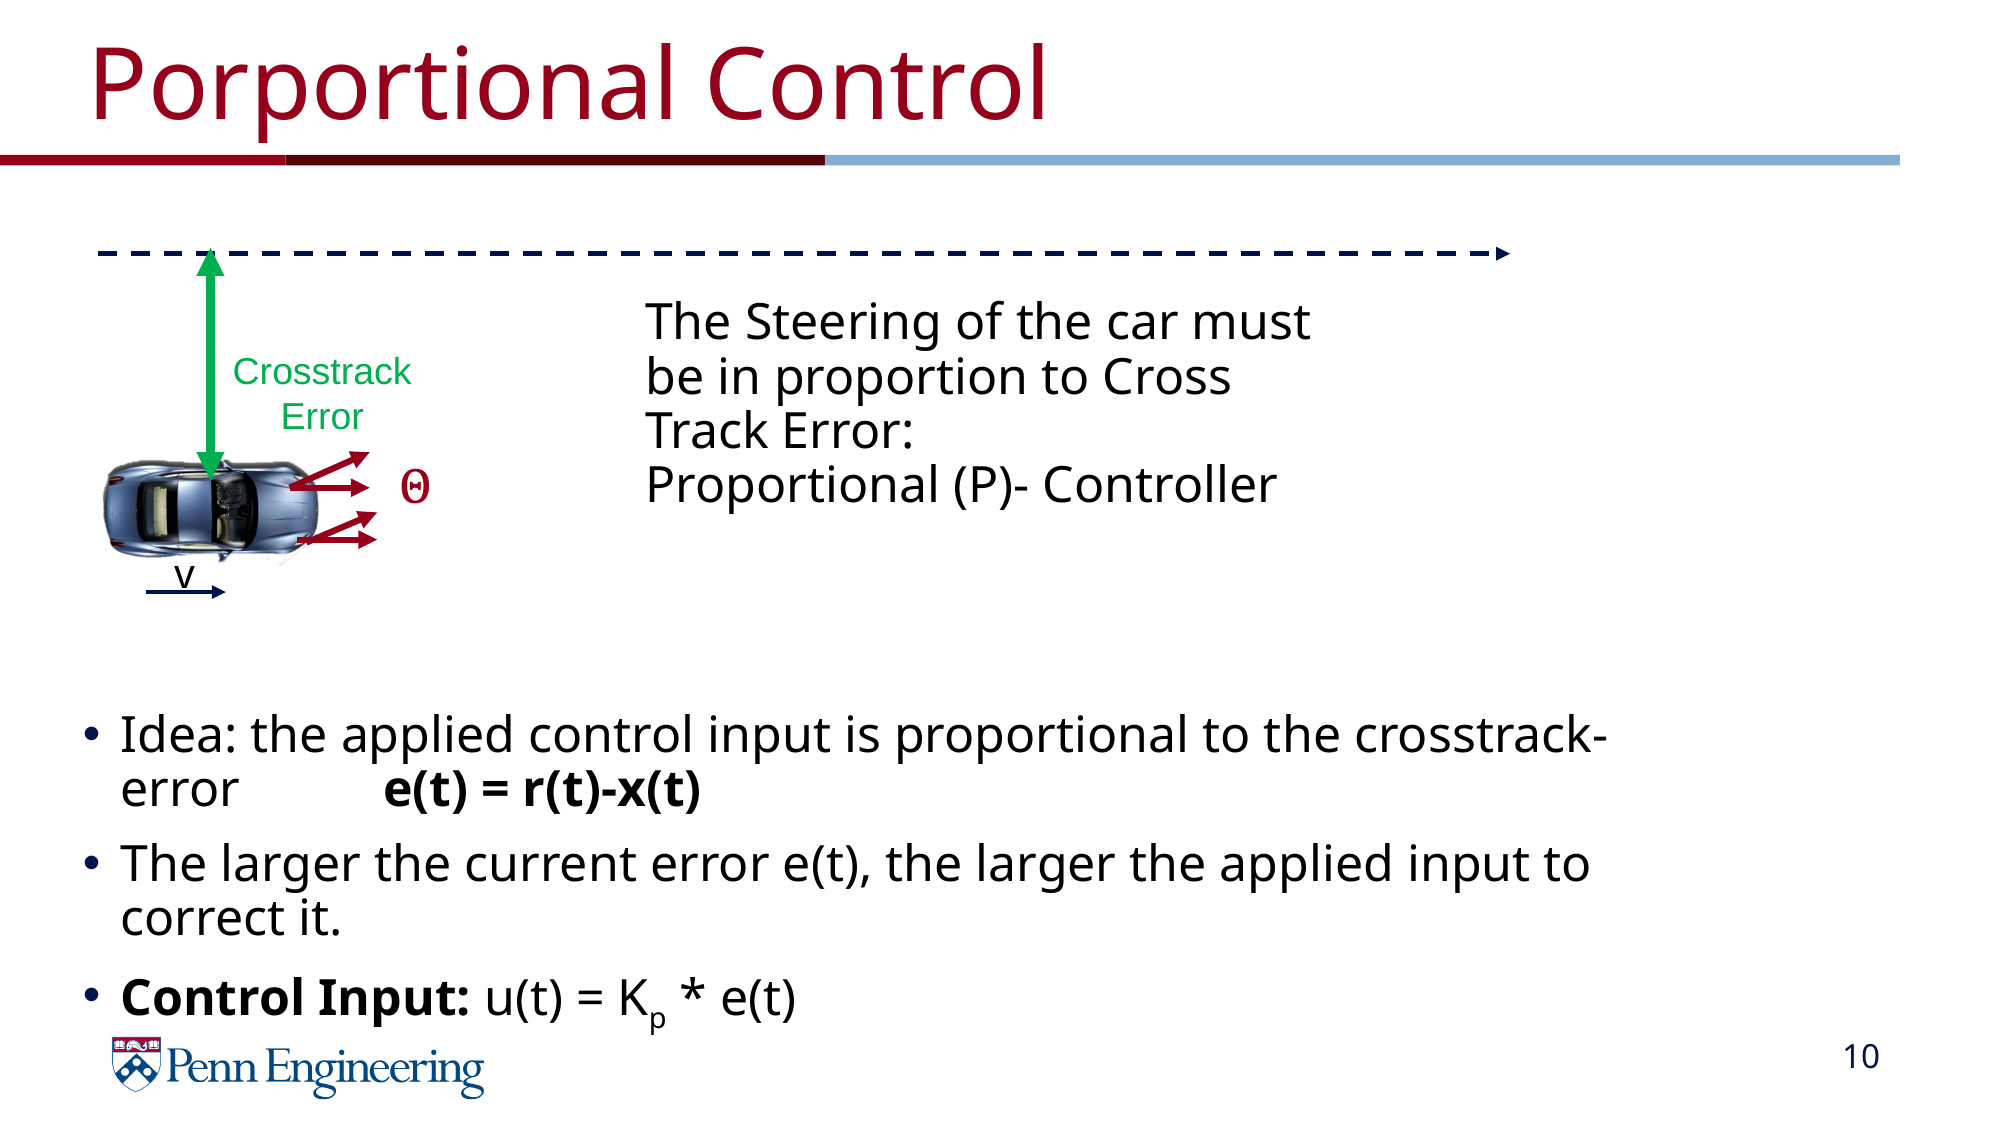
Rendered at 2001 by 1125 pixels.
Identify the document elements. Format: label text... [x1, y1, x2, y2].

picture [97, 435, 324, 589]
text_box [289, 451, 370, 488]
text_box The Steering of the car must be in proportion to Cross Track Error: Proportional (P)- Controller [630, 289, 1370, 521]
slide_number ‹#› [1433, 1027, 1900, 1088]
text_box Idea: the applied control input is proportional to the crosstrack-error e(t) = r(t)-x(t) The larger the current error e(t), the larger the applied input to correct it. Control Input: u(t) = Kp * e(t) [67, 701, 1714, 1036]
text_box Crosstrack Error [215, 339, 434, 445]
text_box [377, 447, 455, 524]
picture [99, 1036, 496, 1104]
text_box v [159, 601, 211, 605]
title Porportional Control [67, 3, 1868, 156]
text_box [306, 512, 378, 543]
